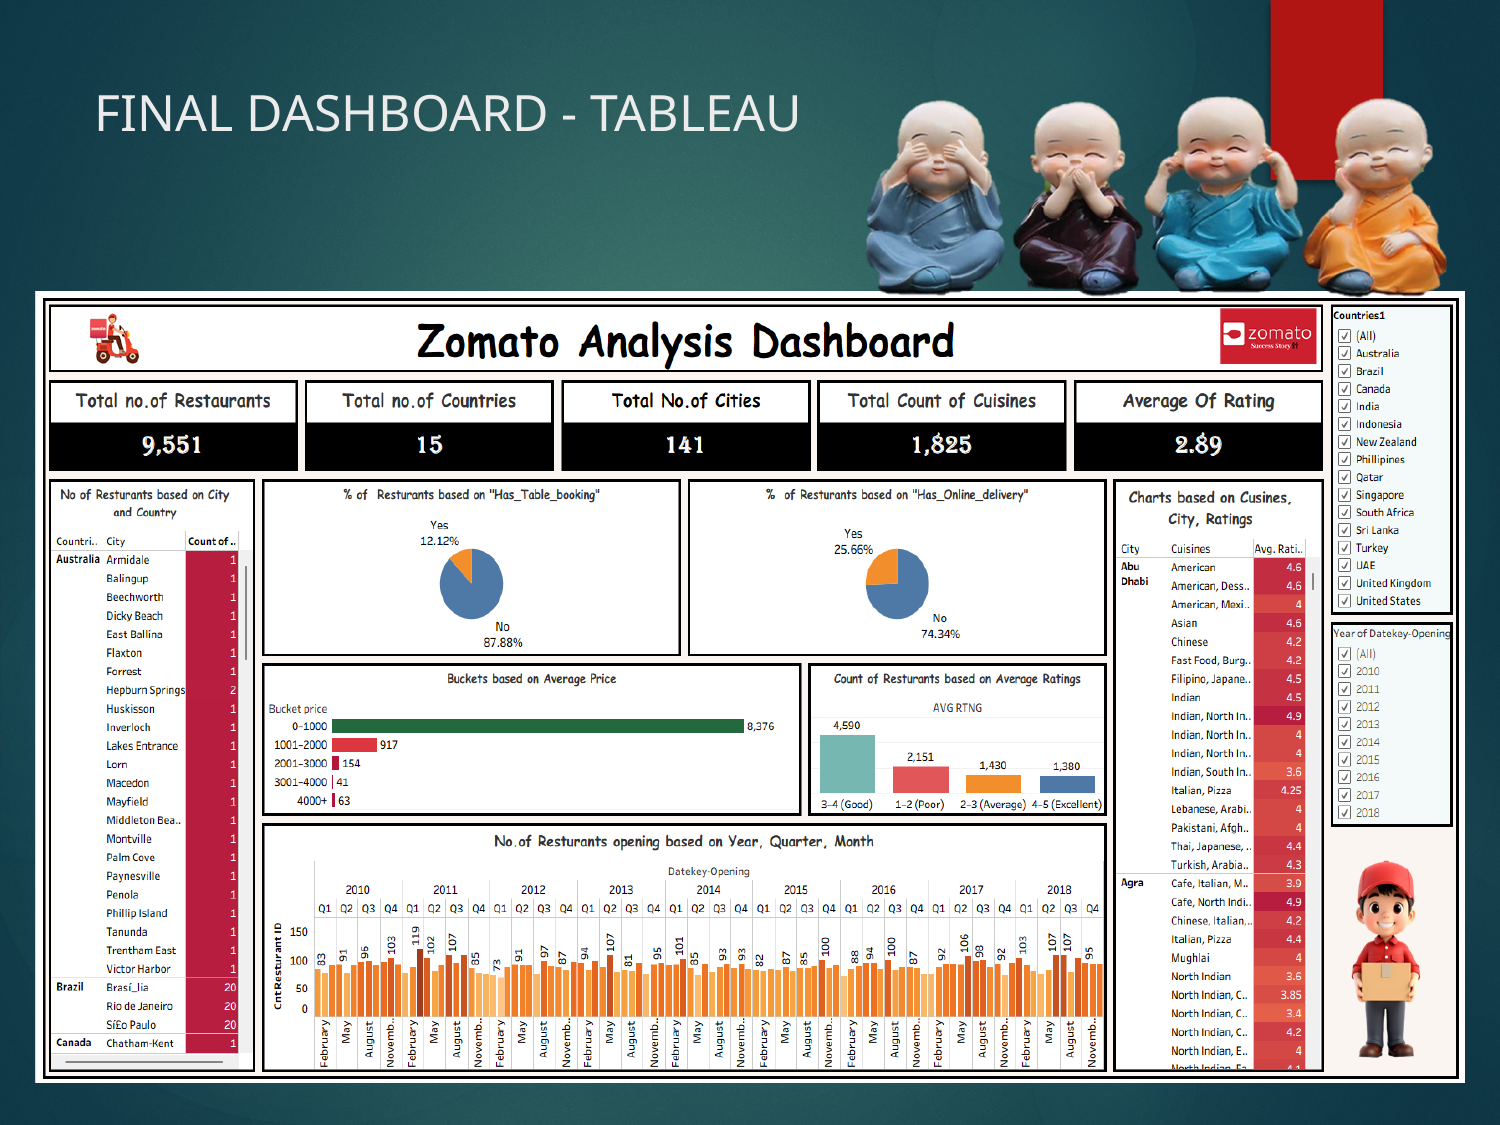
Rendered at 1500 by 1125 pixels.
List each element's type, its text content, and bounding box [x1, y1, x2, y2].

title FINAL DASHBOARD - TABLEAU [79, 74, 833, 152]
picture [34, 0, 1476, 1083]
